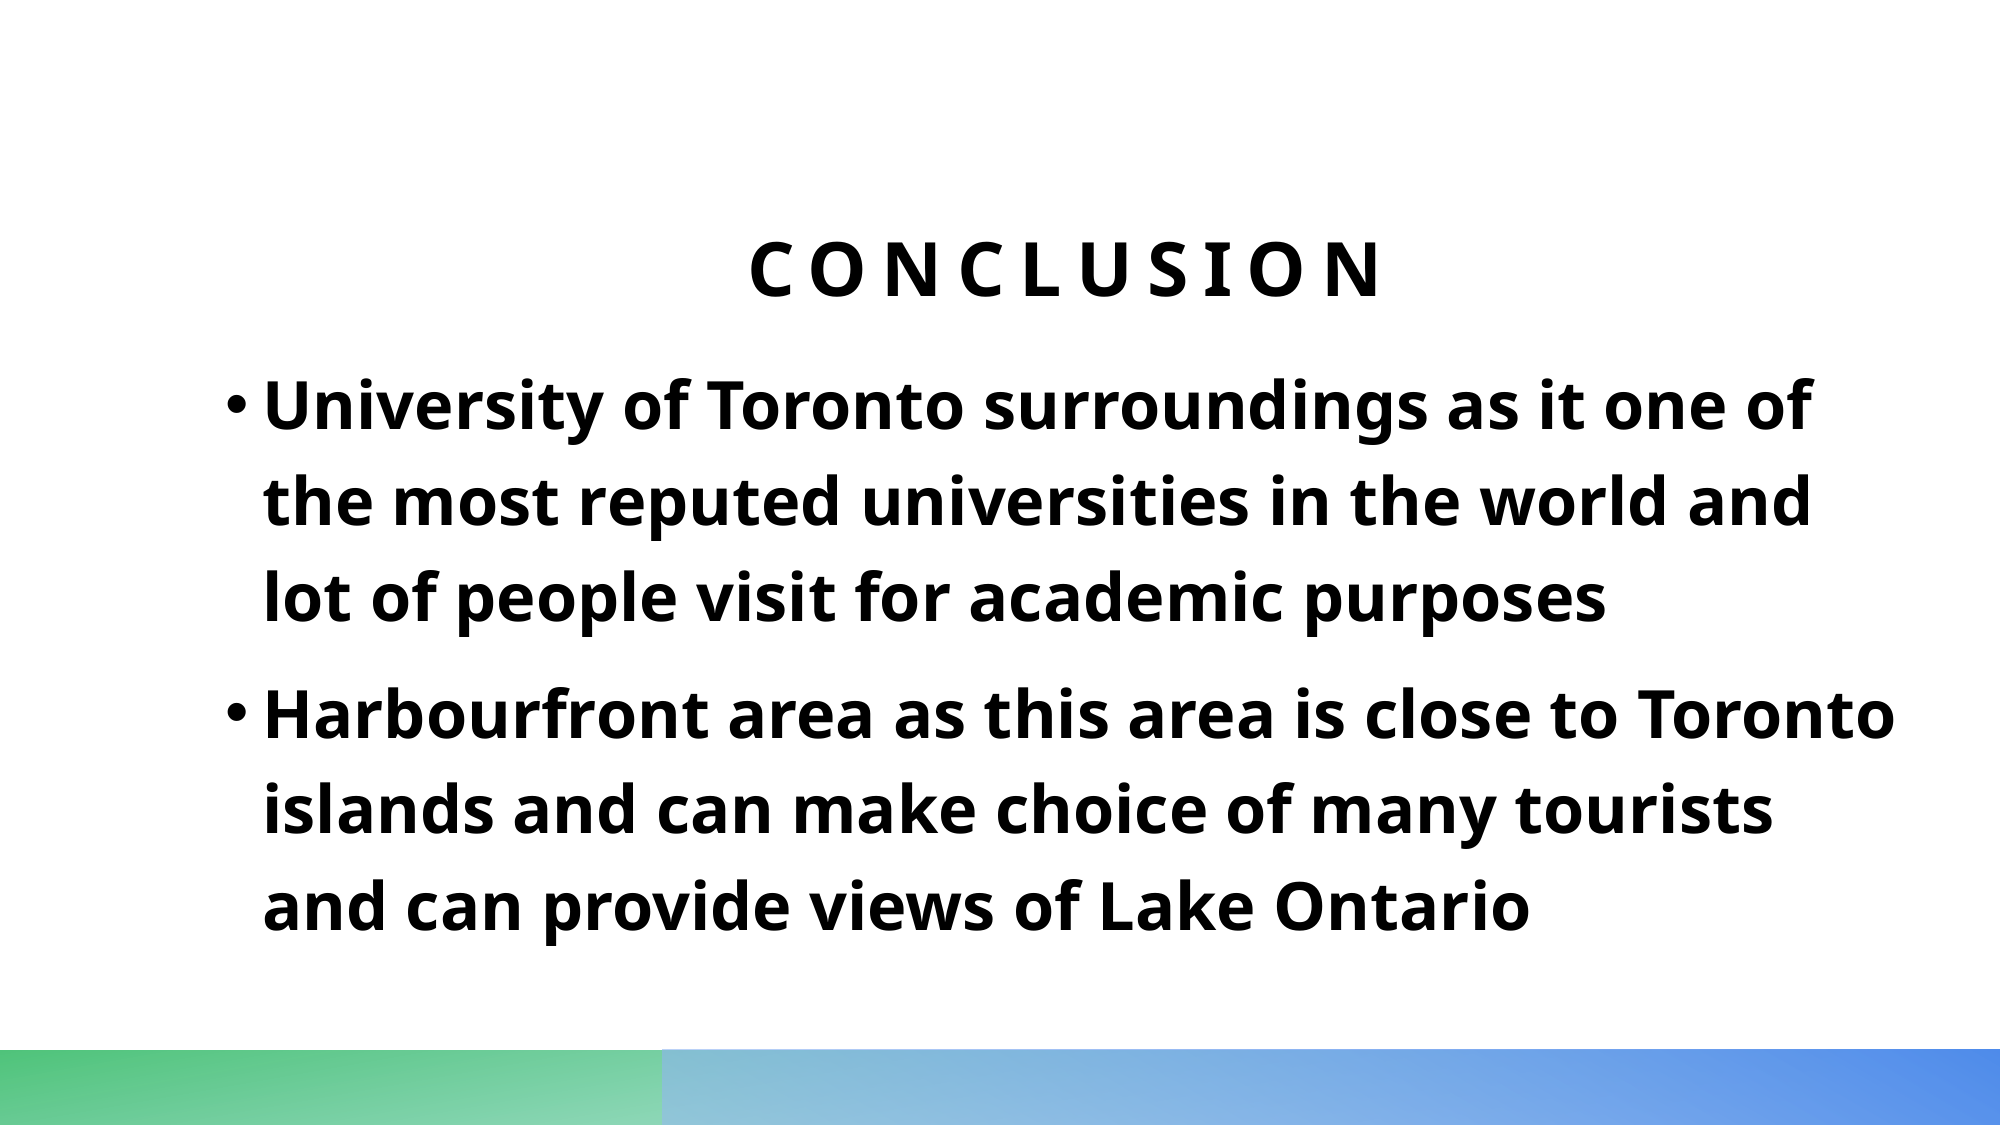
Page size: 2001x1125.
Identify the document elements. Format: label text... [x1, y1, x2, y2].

title CONCLUSION [225, 130, 1905, 312]
list University of Toronto surroundings as it one of the most reputed universities in the world and lot of people visit for academic purposes Harbourfront area as this area is close to Toronto islands and can make choice of many tourists and can provide views of Lake Ontario [225, 346, 1905, 996]
